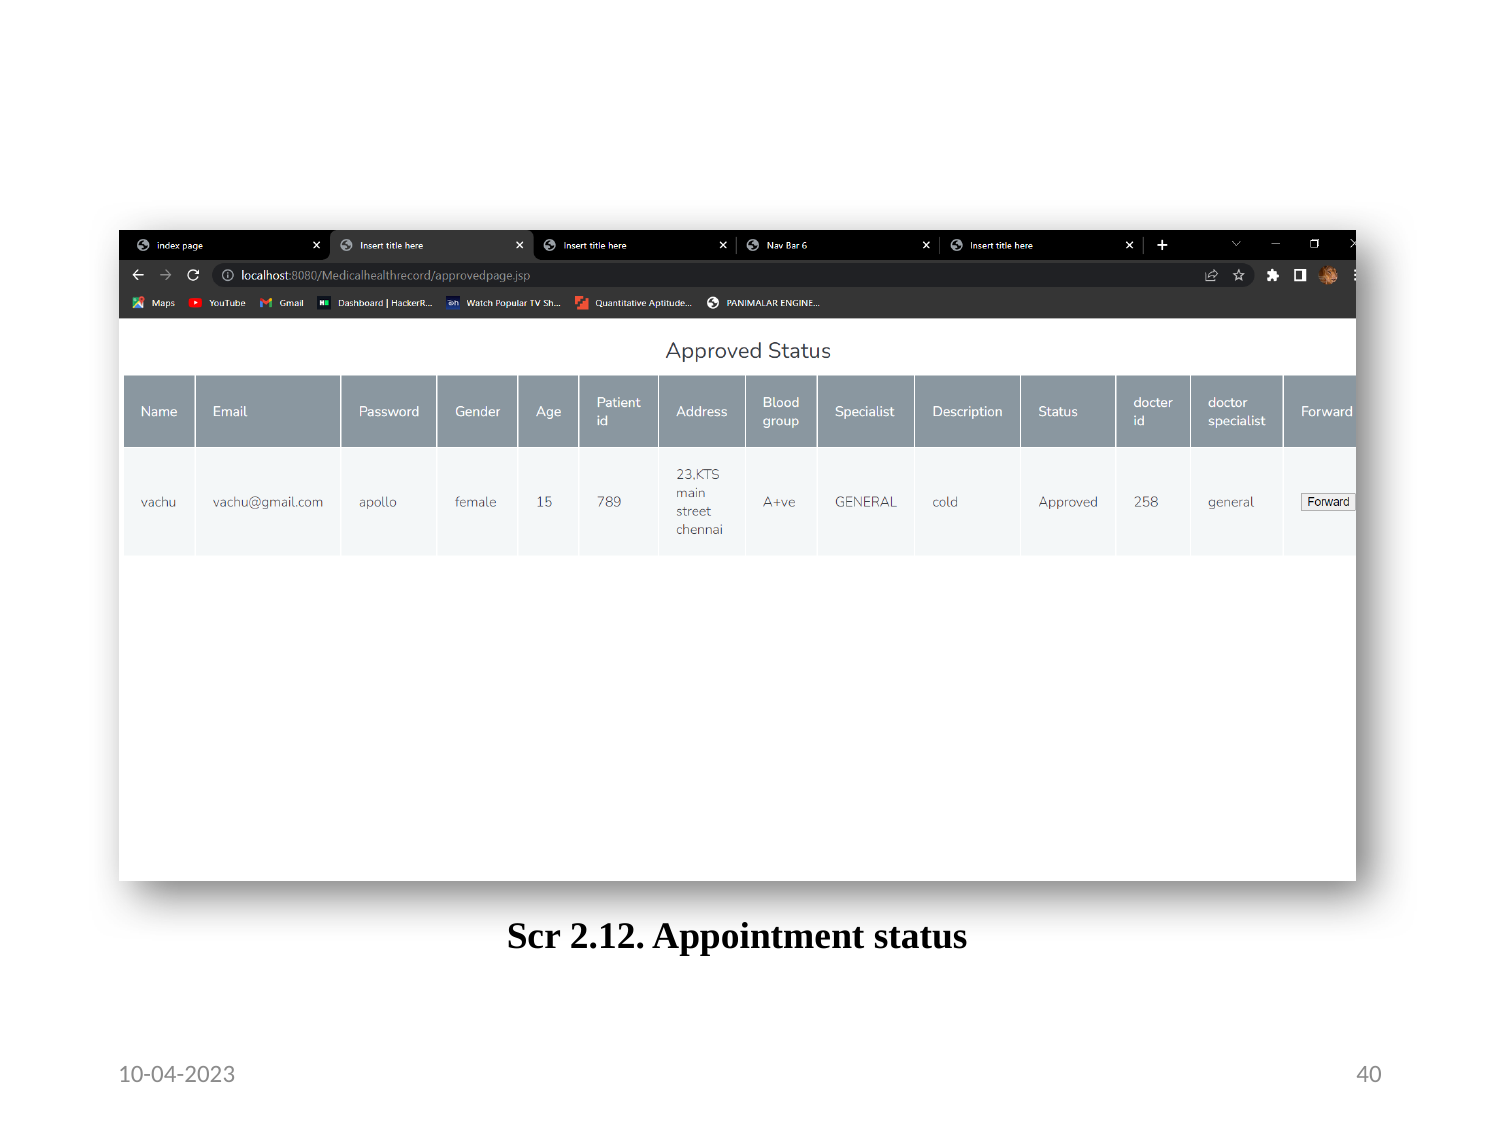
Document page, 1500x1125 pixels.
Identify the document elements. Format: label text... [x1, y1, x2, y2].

picture [119, 230, 1356, 881]
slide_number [103, 1042, 441, 1103]
slide_number 40 [1059, 1042, 1397, 1103]
text_box Scr 2.12. Appointment status [362, 901, 1113, 964]
